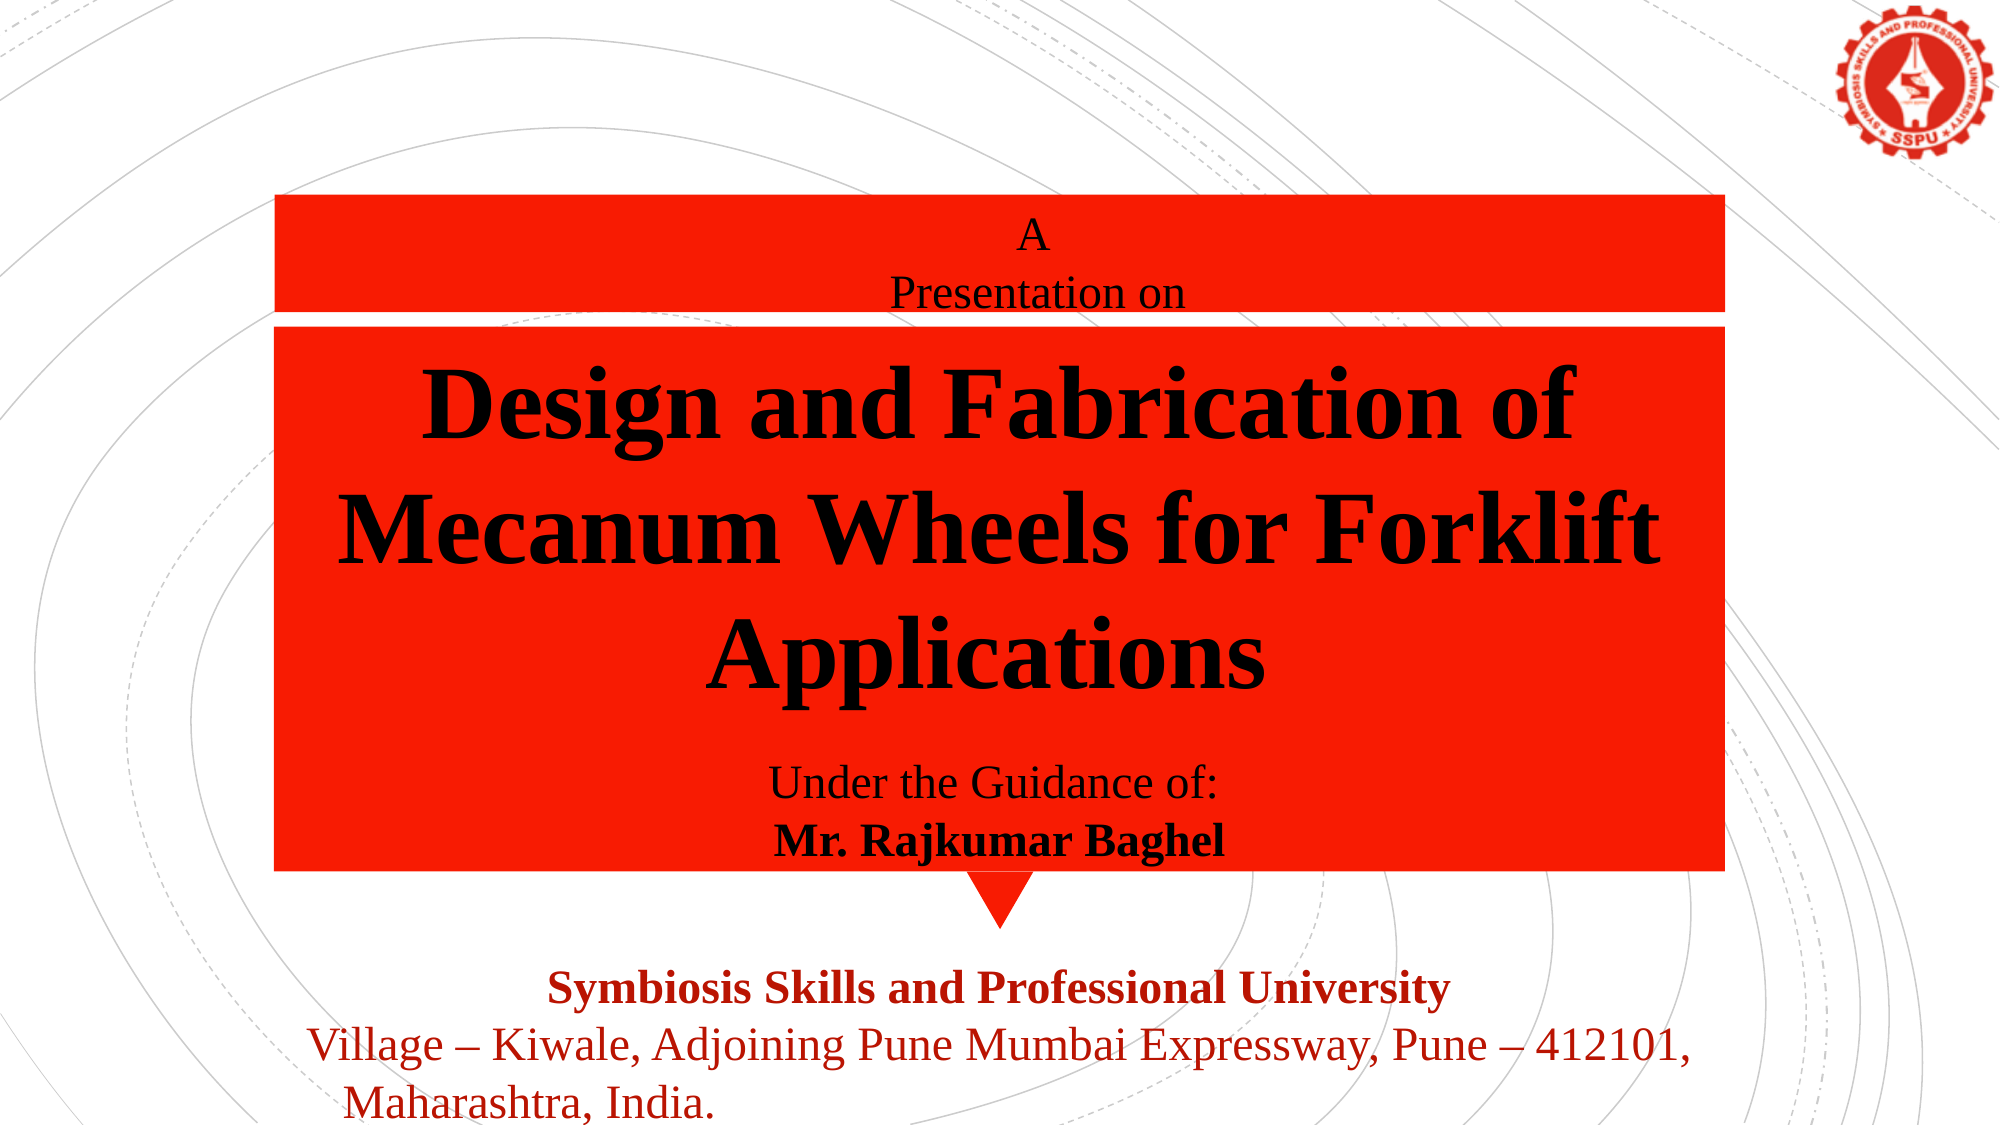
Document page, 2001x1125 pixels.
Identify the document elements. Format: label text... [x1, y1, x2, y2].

text_box A Presentation on [850, 195, 1226, 326]
text_box Under the Guidance of: Mr. Rajkumar Baghel [717, 743, 1283, 874]
text_box Symbiosis Skills and Professional University Village – Kiwale, Adjoining Pune Mumbai Expressway, Pune – 412101, Maharashtra, India. [285, 947, 1715, 1125]
picture [1824, 0, 2000, 166]
text_box Design and Fabrication of Mecanum Wheels for Forklift Applications [297, 326, 1703, 717]
